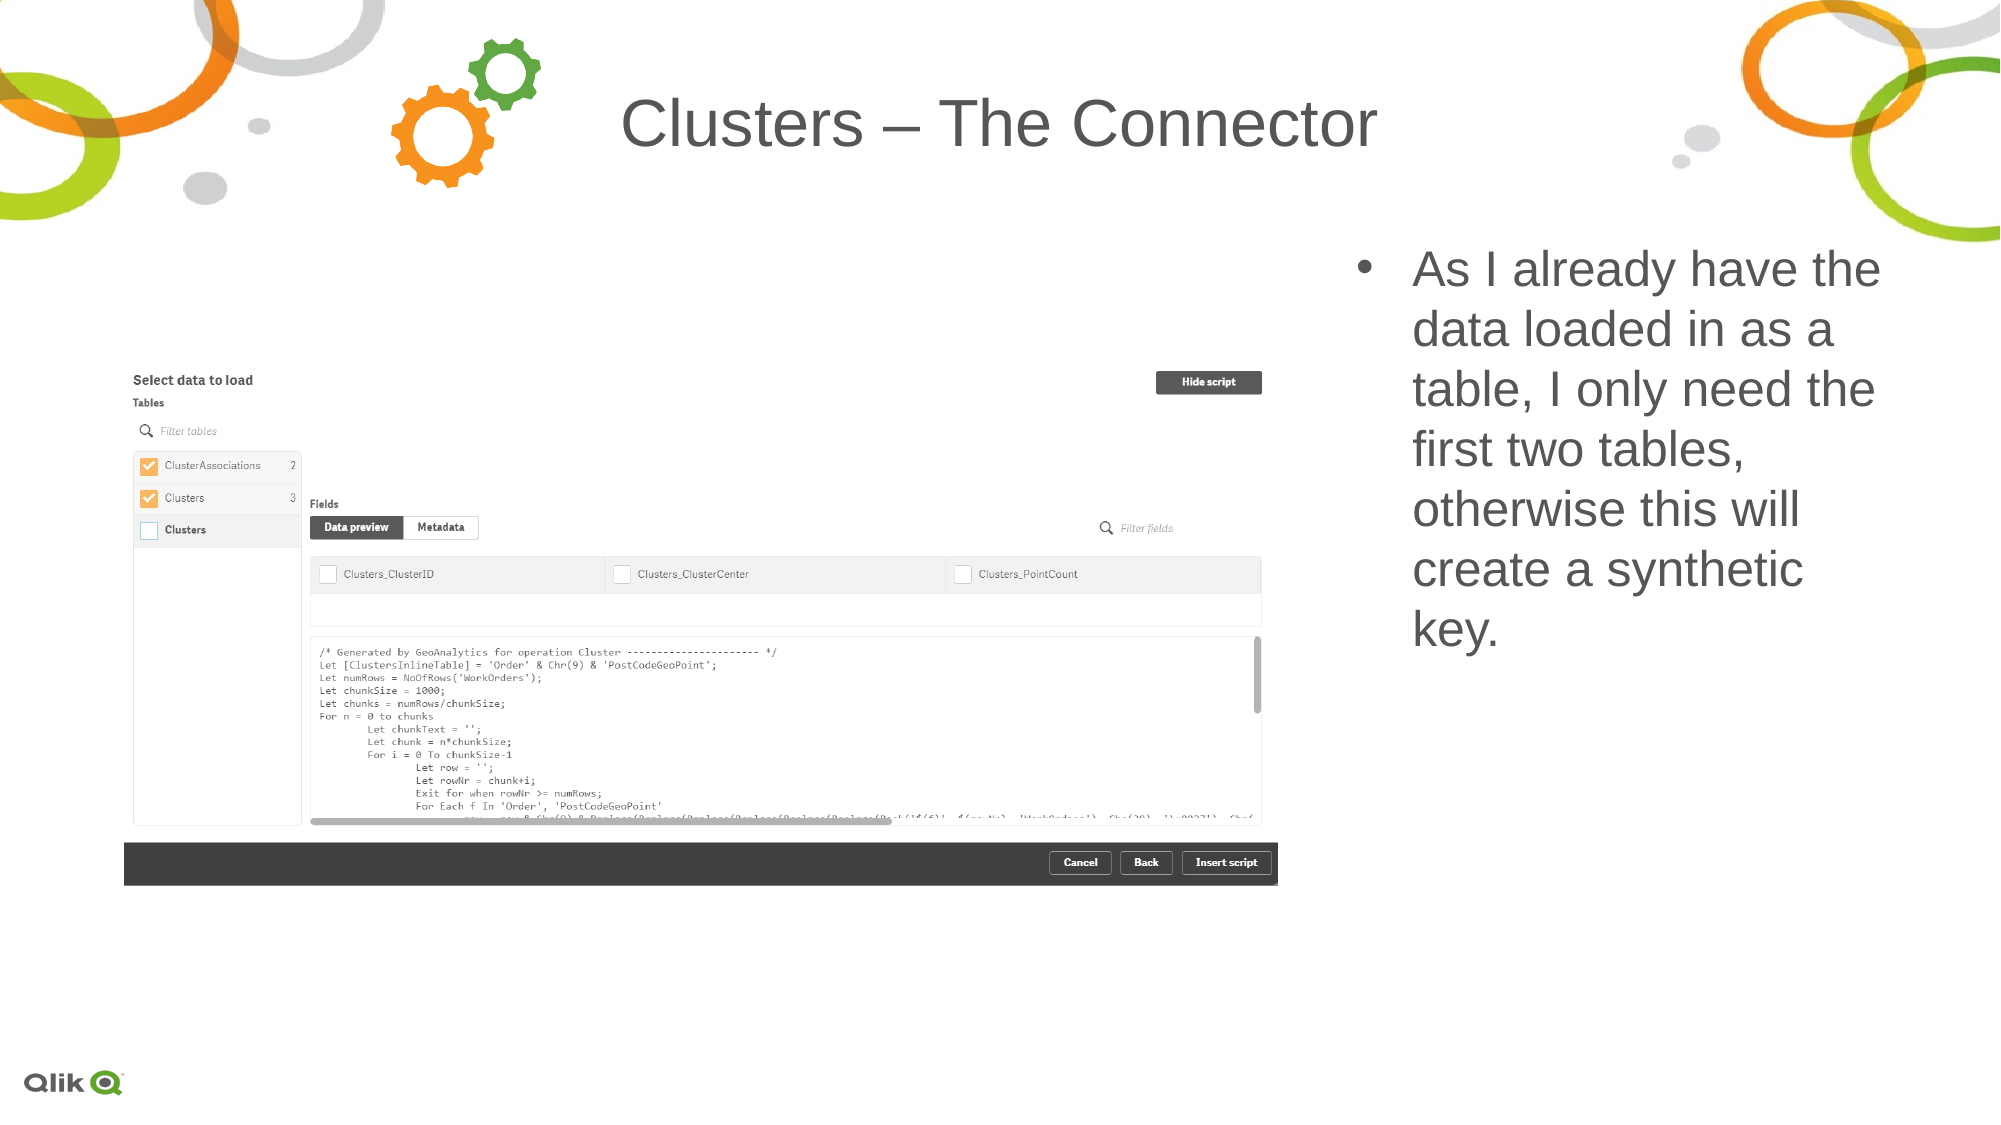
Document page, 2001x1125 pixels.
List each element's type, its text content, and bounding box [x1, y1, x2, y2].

text_box Clusters – The Connector [546, 72, 2000, 154]
text_box Clusters – The Connector [0, 72, 385, 154]
picture [1664, 154, 2000, 245]
picture [23, 1070, 125, 1096]
text_box As I already have the data loaded in as a table, I only need the first two tables, otherwise this will create a synthetic key. [1341, 229, 1915, 404]
picture [1664, 0, 2000, 72]
picture [123, 362, 1278, 887]
picture [0, 0, 541, 233]
